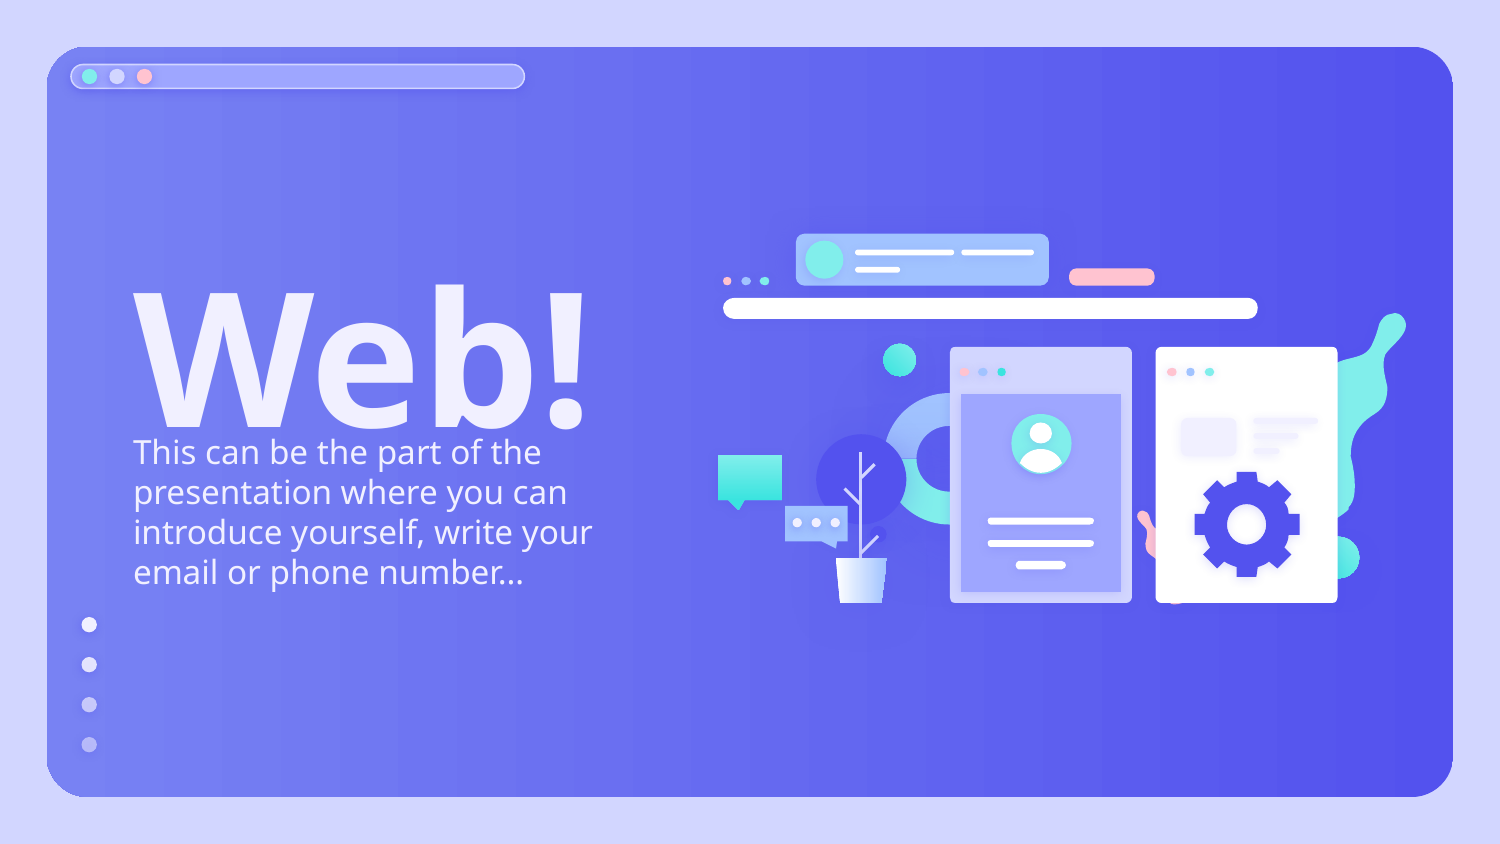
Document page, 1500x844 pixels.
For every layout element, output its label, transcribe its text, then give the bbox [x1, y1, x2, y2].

subtitle This can be the part of the presentation where you can introduce yourself, write your email or phone number… [118, 445, 626, 577]
title Web! [118, 258, 664, 446]
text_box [717, 233, 1417, 605]
table_cell [710, 230, 1042, 615]
